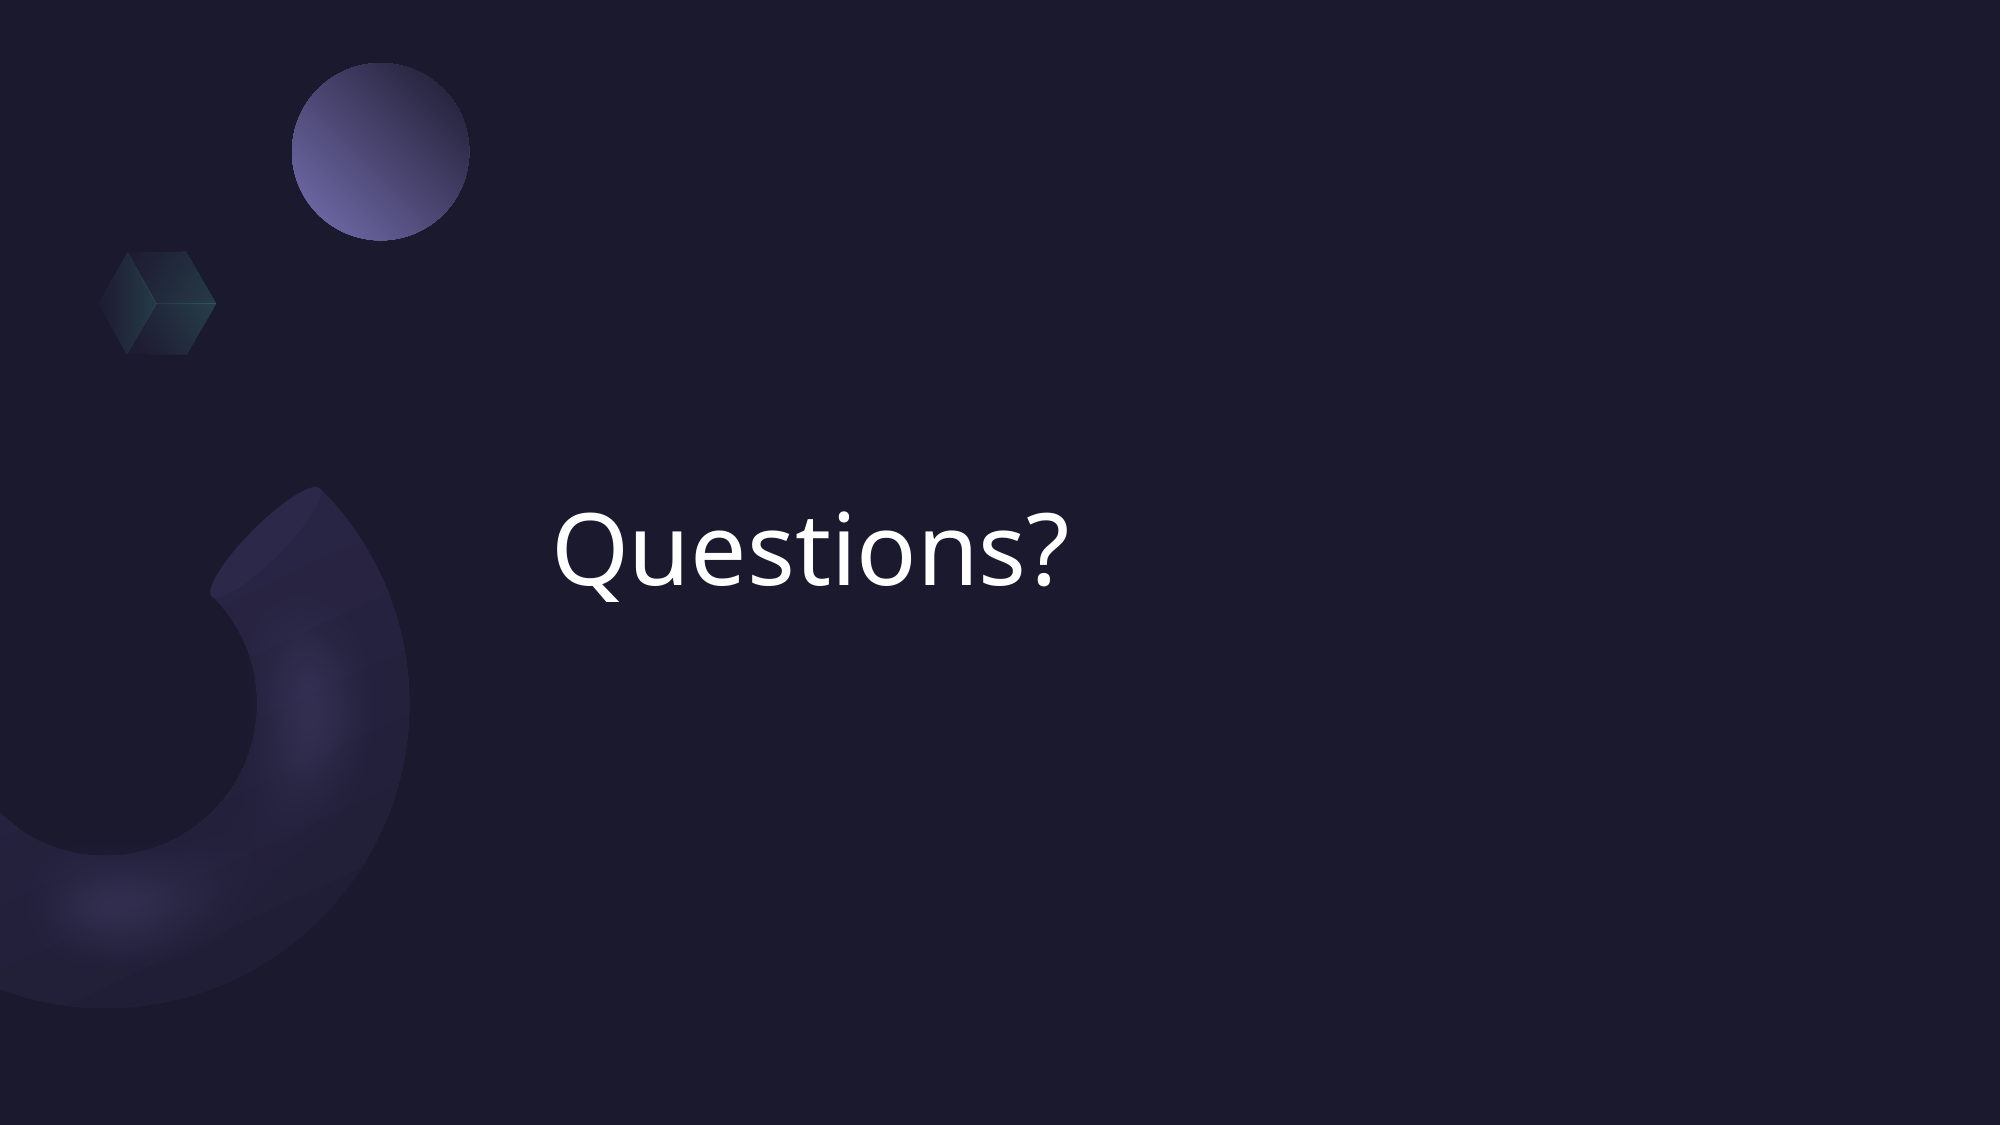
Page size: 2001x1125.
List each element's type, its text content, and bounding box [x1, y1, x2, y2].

title Questions? [551, 90, 1910, 1000]
